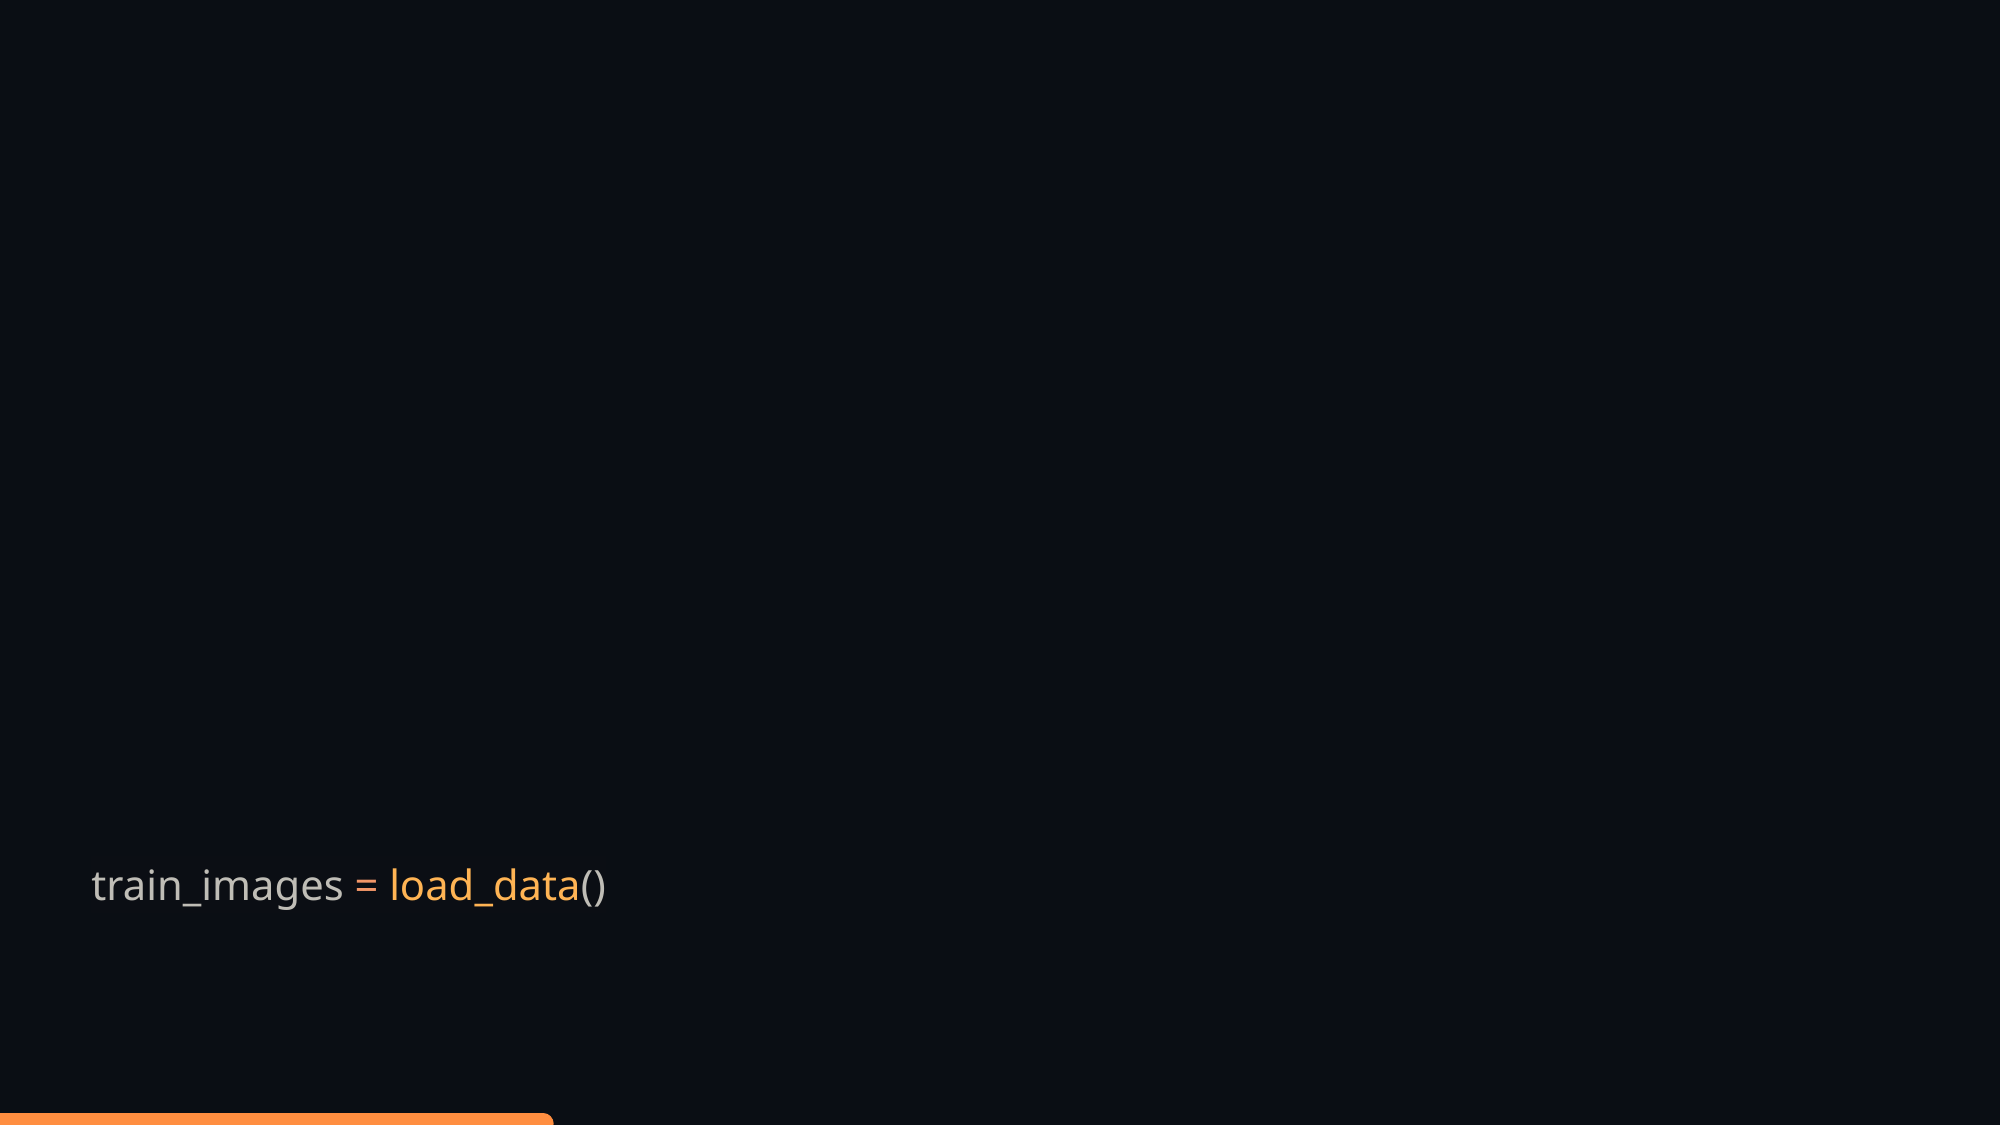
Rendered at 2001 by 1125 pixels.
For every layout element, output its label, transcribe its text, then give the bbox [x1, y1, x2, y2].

text_box train_images = load_data() [76, 851, 1924, 917]
